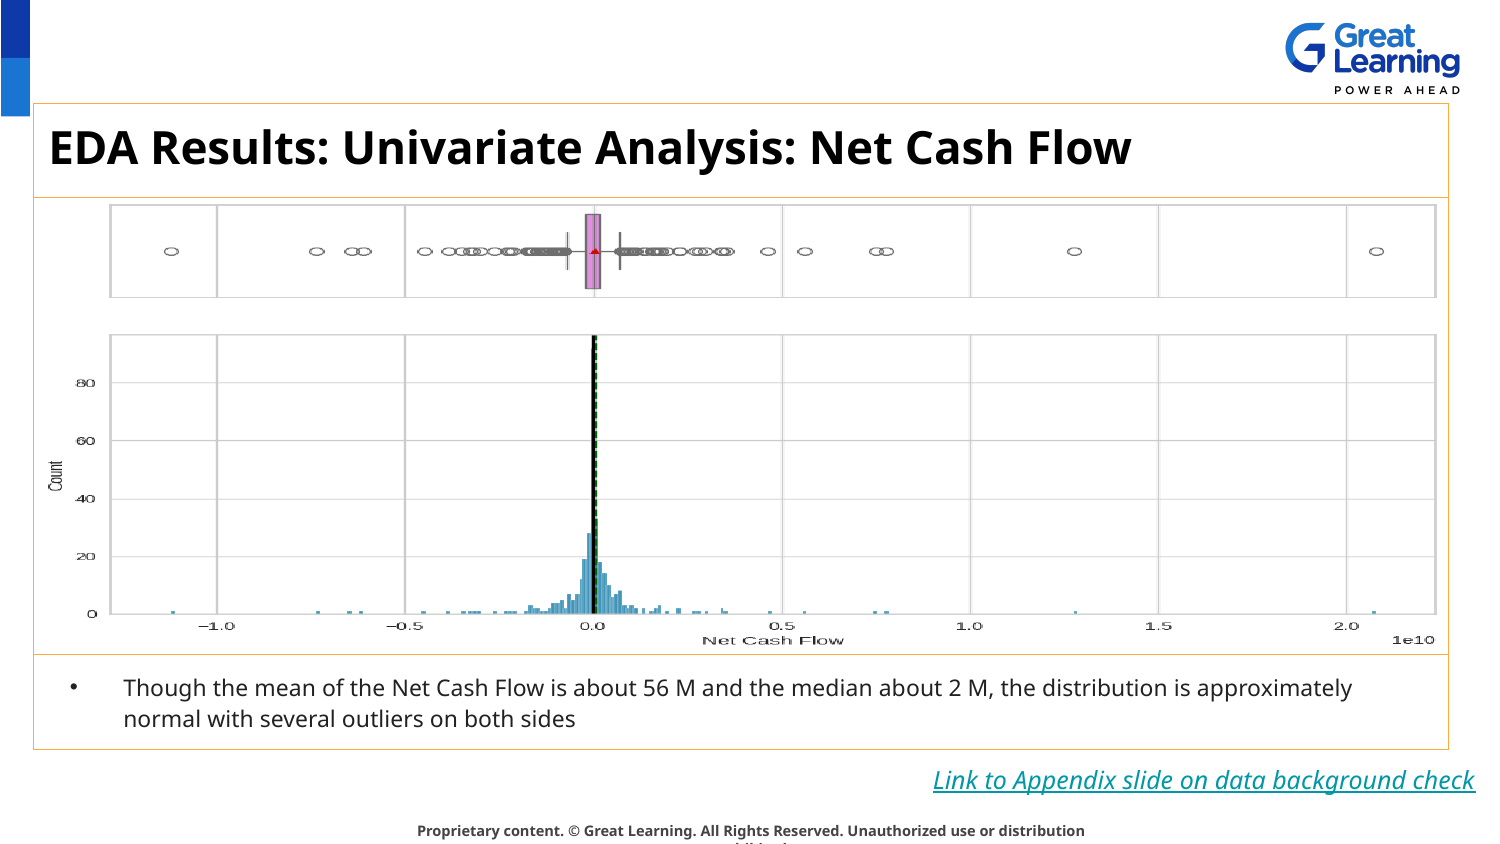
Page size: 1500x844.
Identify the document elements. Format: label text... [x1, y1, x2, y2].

list Though the mean of the Net Cash Flow is about 56 M and the median about 2 M, the distribution is approximately normal with several outliers on both sides [33, 662, 1449, 750]
text_box Link to Appendix slide on data background check [668, 749, 1491, 814]
title EDA Results: Univariate Analysis: Net Cash Flow [33, 103, 1449, 196]
picture [32, 196, 1450, 655]
picture [1258, 11, 1487, 106]
